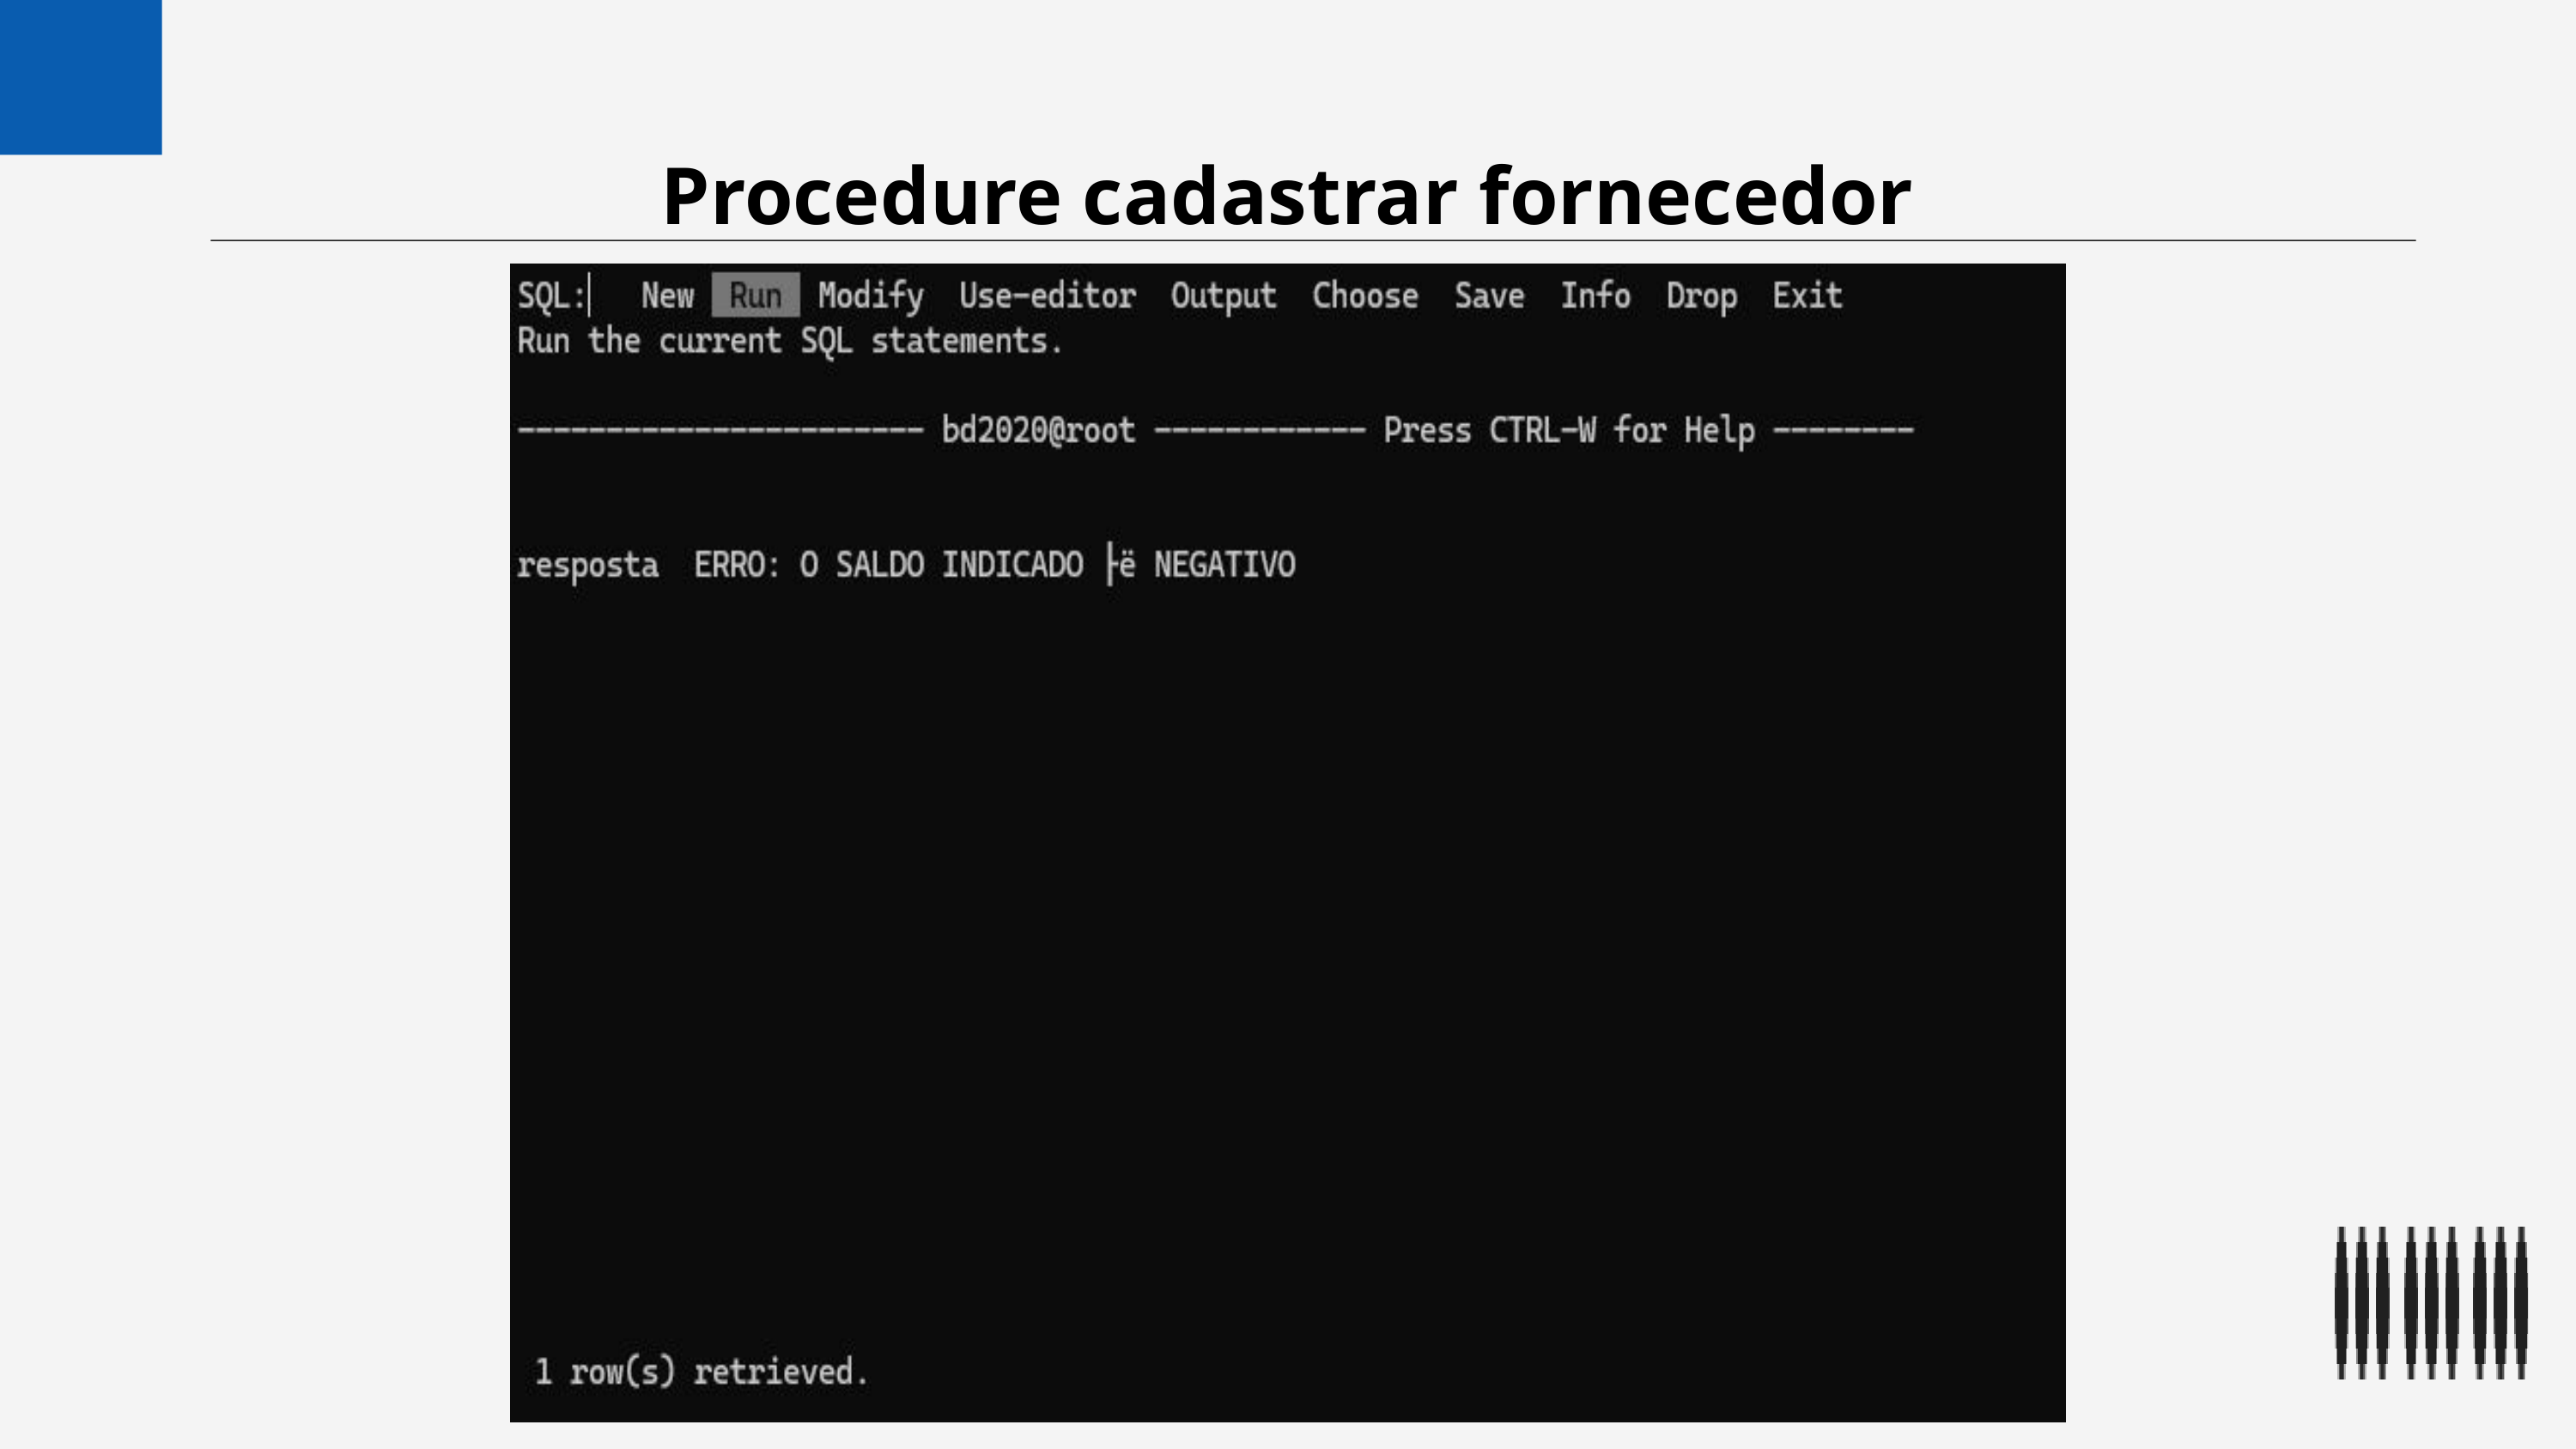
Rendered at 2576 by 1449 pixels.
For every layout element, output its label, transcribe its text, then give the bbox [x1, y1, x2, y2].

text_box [2339, 1206, 2523, 1401]
picture [2334, 1212, 2339, 1395]
text_box [0, 0, 162, 155]
text_box Procedure cadastrar fornecedor [23, 107, 2552, 240]
picture [510, 263, 2066, 1423]
picture [2523, 1212, 2529, 1395]
